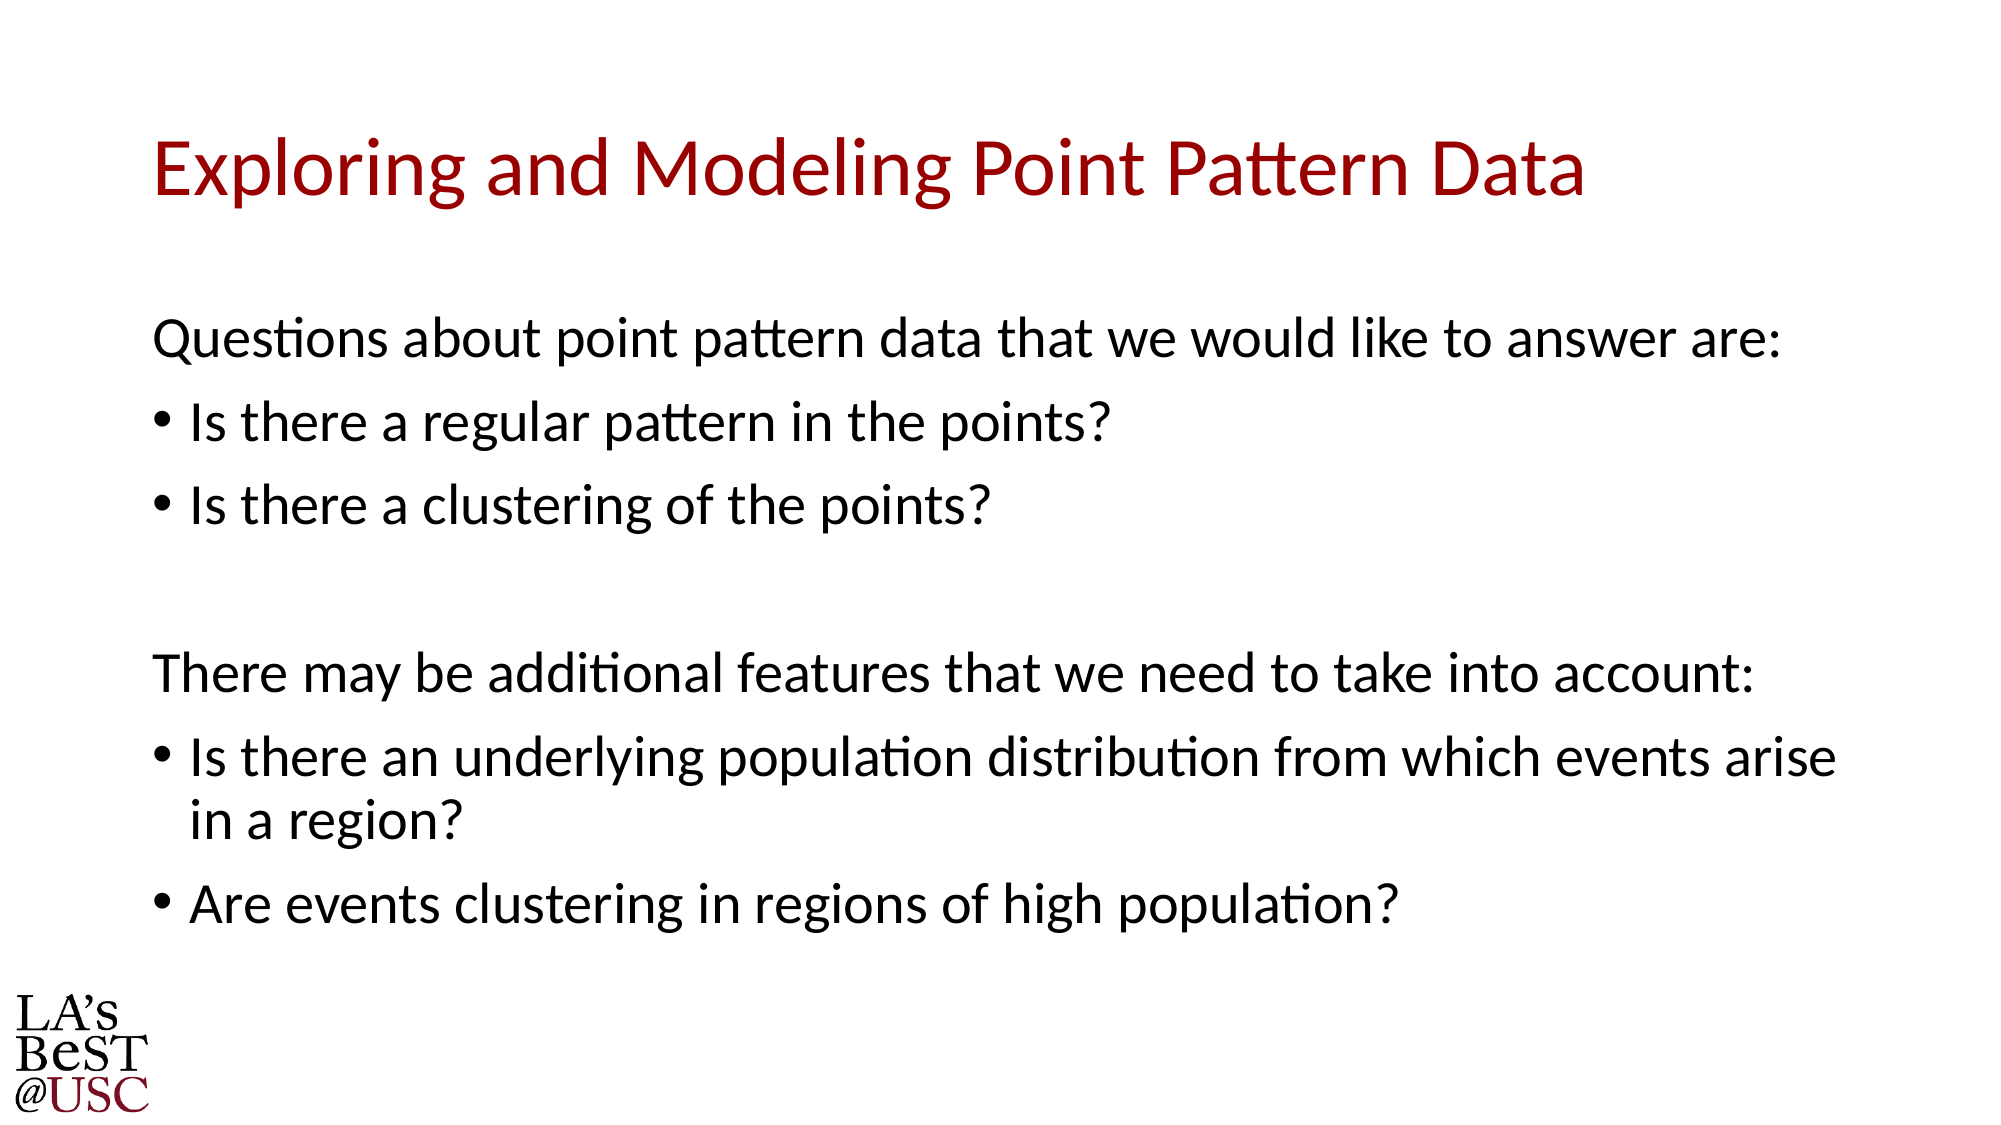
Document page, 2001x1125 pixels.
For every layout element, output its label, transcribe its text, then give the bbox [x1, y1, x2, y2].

picture [12, 988, 154, 1118]
list Questions about point pattern data that we would like to answer are: Is there a regular pattern in the points? Is there a clustering of the points? There may be additional features that we need to take into account: Is there an underlying population distribution from which events arise in a region? Are events clustering in regions of high population? [137, 299, 1863, 1014]
title Exploring and Modeling Point Pattern Data [137, 59, 1863, 278]
